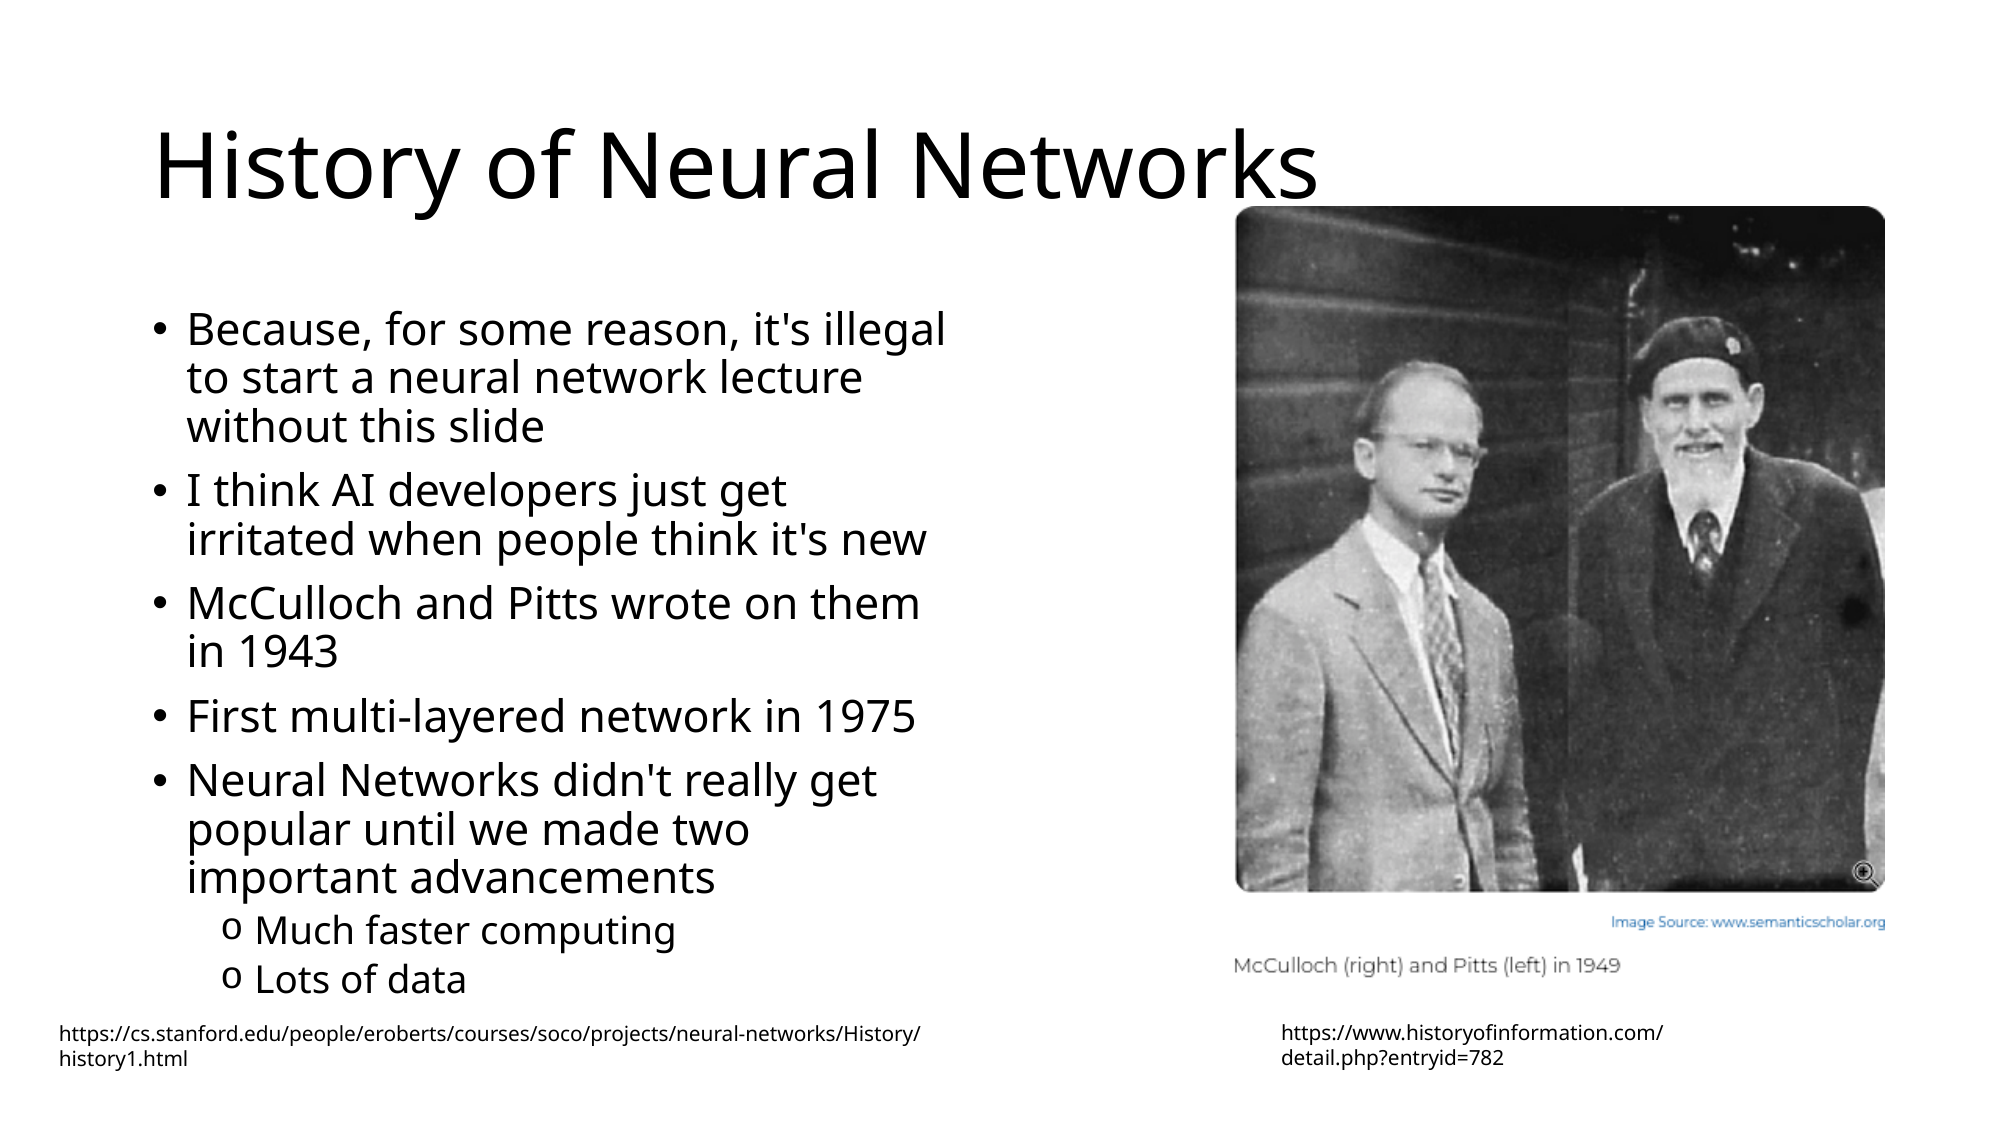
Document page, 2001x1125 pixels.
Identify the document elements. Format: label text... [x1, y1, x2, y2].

text_box https://www.historyofinformation.com/detail.php?entryid=782 [1266, 1016, 1716, 1078]
list Because, for some reason, it's illegal to start a neural network lecture without this slide I think AI developers just get irritated when people think it's new McCulloch and Pitts wrote on them in 1943 First multi-layered network in 1975 Neural Networks didn't really get popular until we made two important advancements Much faster computing Lots of data [137, 299, 970, 1013]
title History of Neural Networks [137, 59, 1863, 278]
text_box https://cs.stanford.edu/people/eroberts/courses/soco/projects/neural-networks/History/history1.html [43, 1013, 999, 1079]
picture [1211, 206, 1885, 1016]
